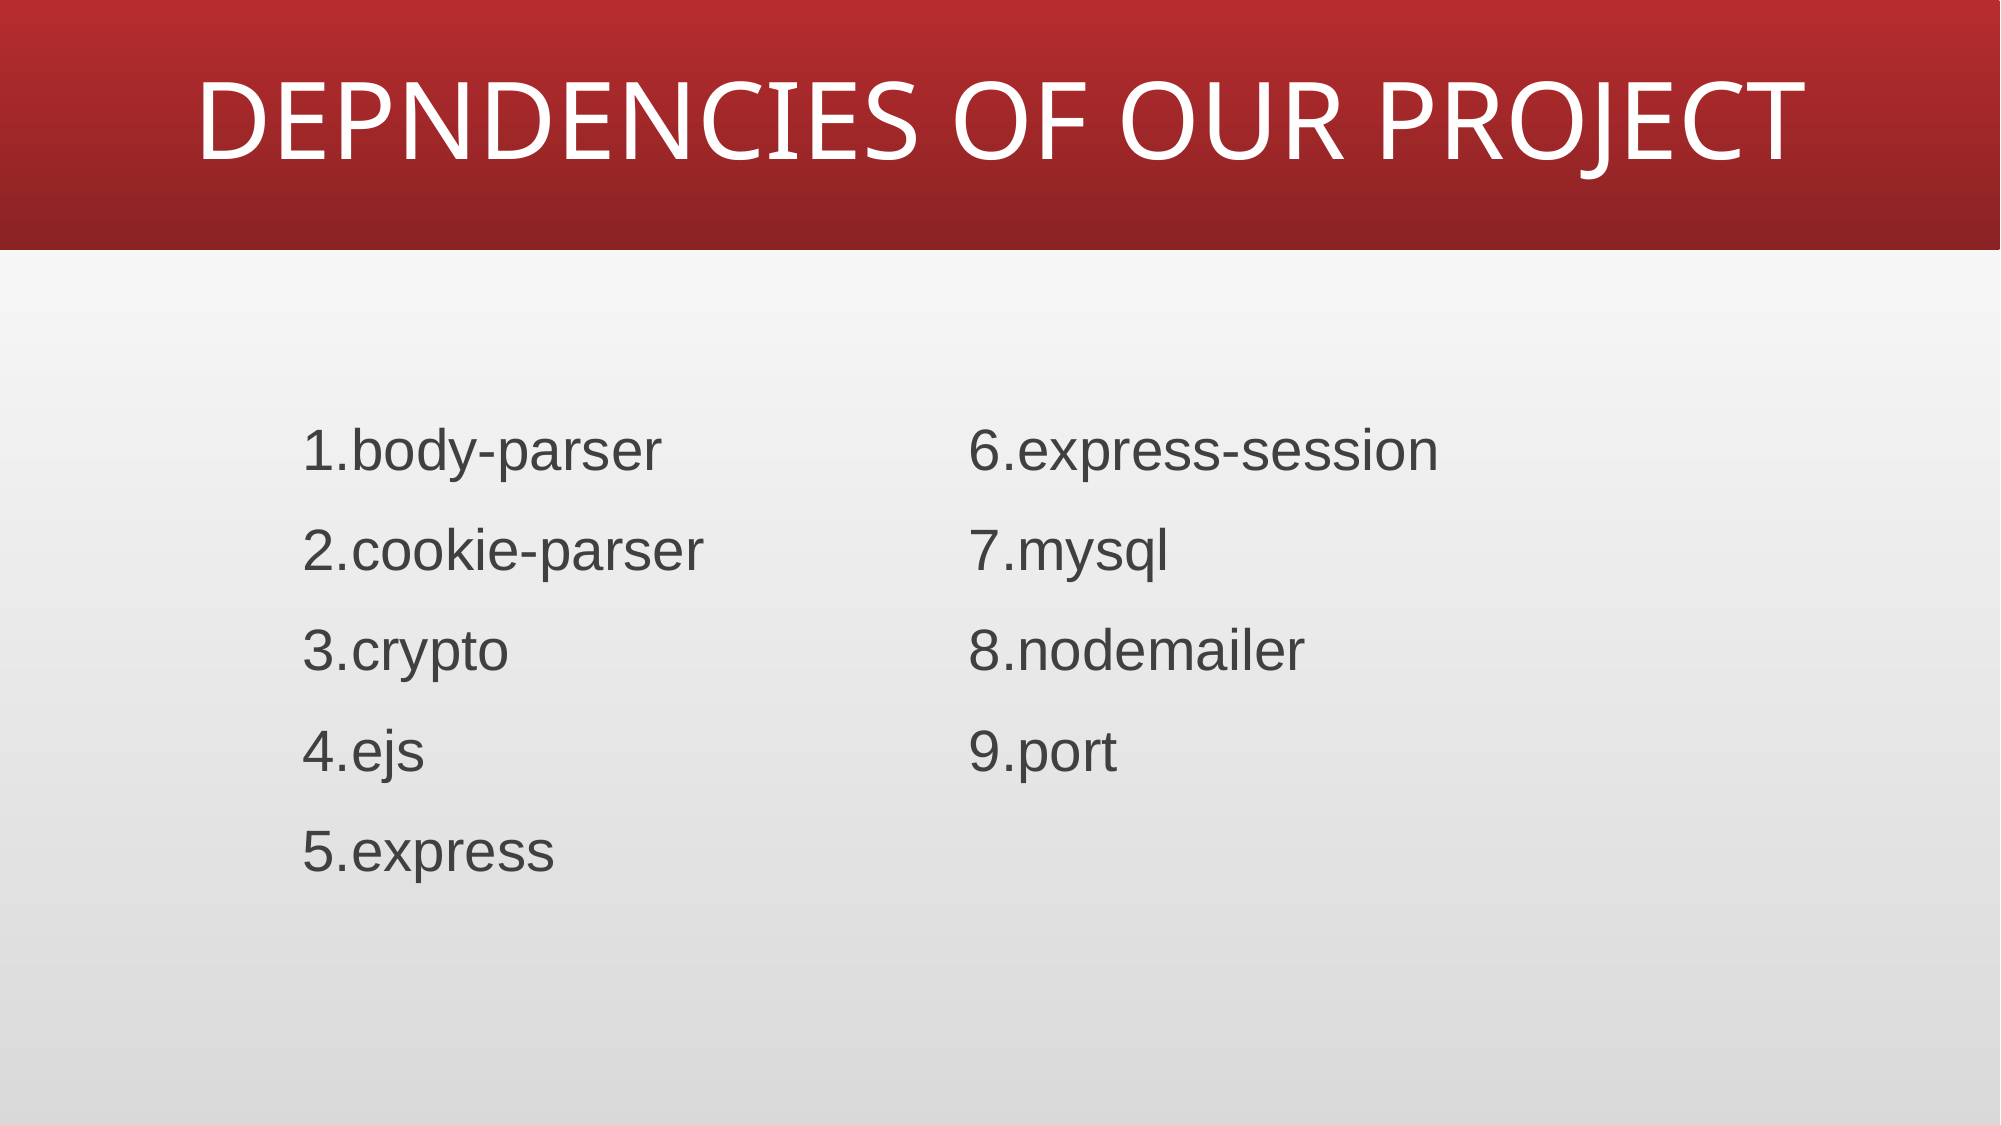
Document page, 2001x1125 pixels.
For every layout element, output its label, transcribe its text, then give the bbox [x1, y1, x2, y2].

list body-parser cookie-parser crypto ejs express express-session mysql nodemailer port [287, 412, 1650, 975]
title DEPNDENCIES OF OUR PROJECT [174, 16, 1825, 234]
